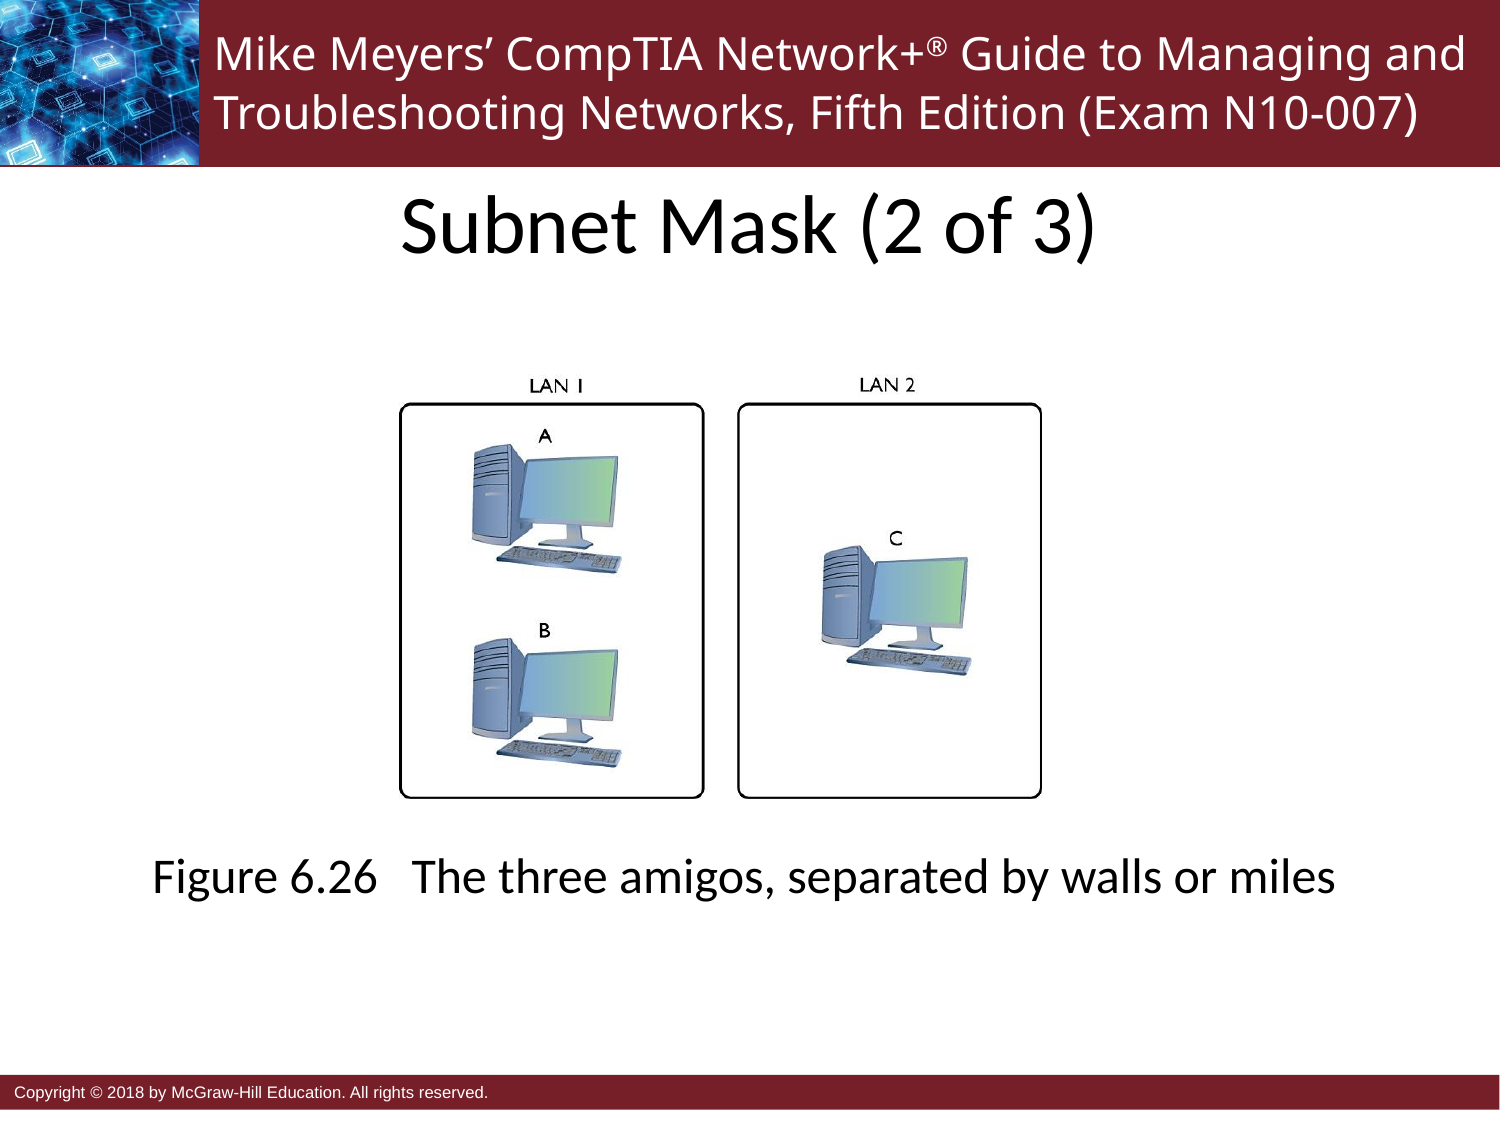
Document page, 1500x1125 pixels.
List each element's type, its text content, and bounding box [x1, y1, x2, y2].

title Subnet Mask (2 of 3) [75, 162, 1425, 288]
picture [399, 374, 1042, 799]
picture [0, 0, 199, 165]
list Figure 6.26 The three amigos, separated by walls or miles [137, 836, 1388, 937]
